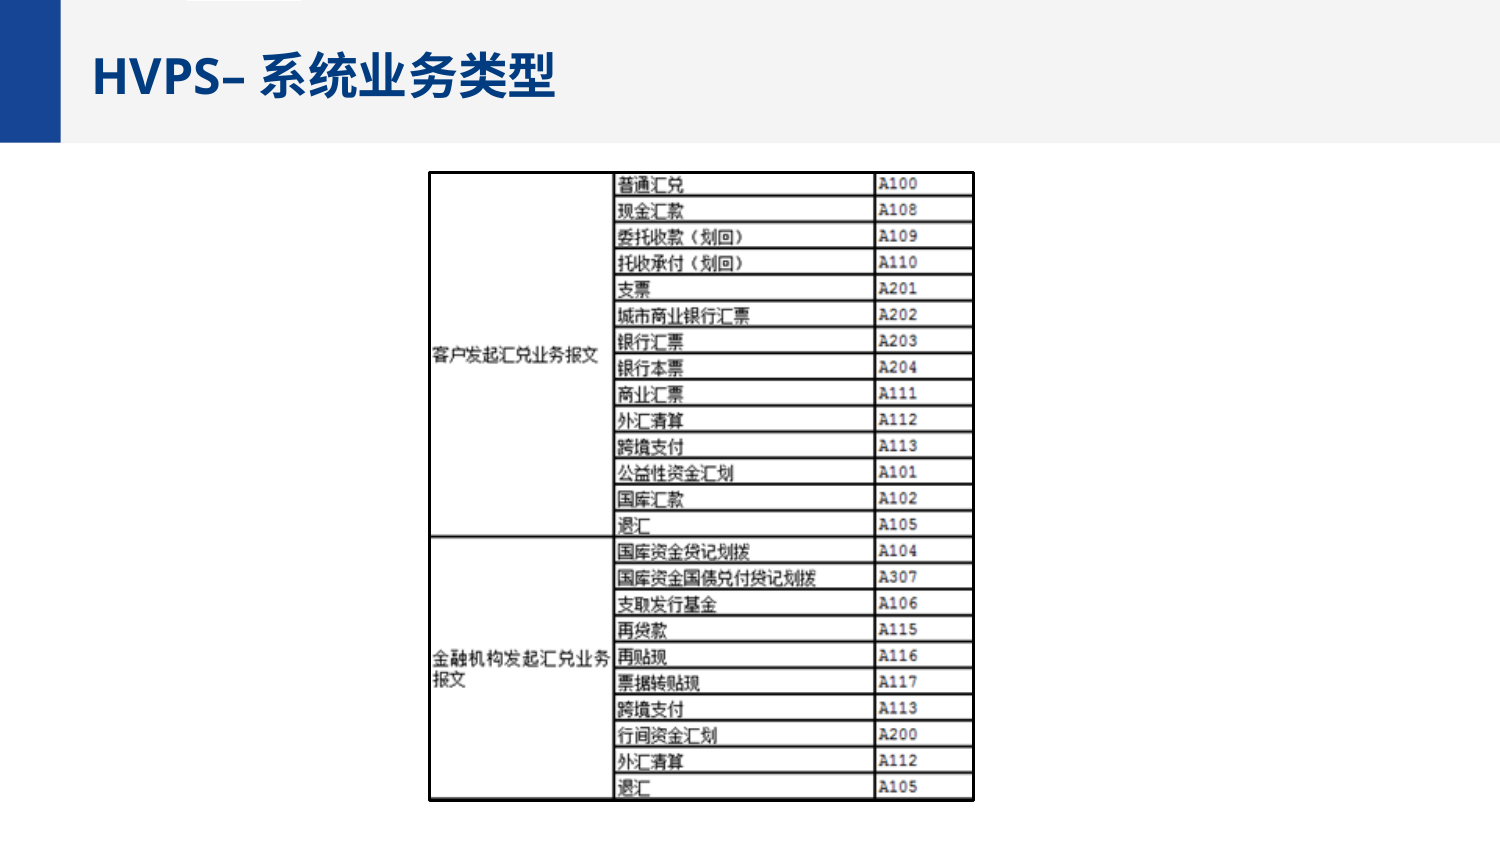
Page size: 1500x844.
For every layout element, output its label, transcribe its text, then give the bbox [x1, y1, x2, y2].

picture [430, 173, 972, 799]
text_box HVPS–系统业务类型 [76, 32, 1040, 117]
